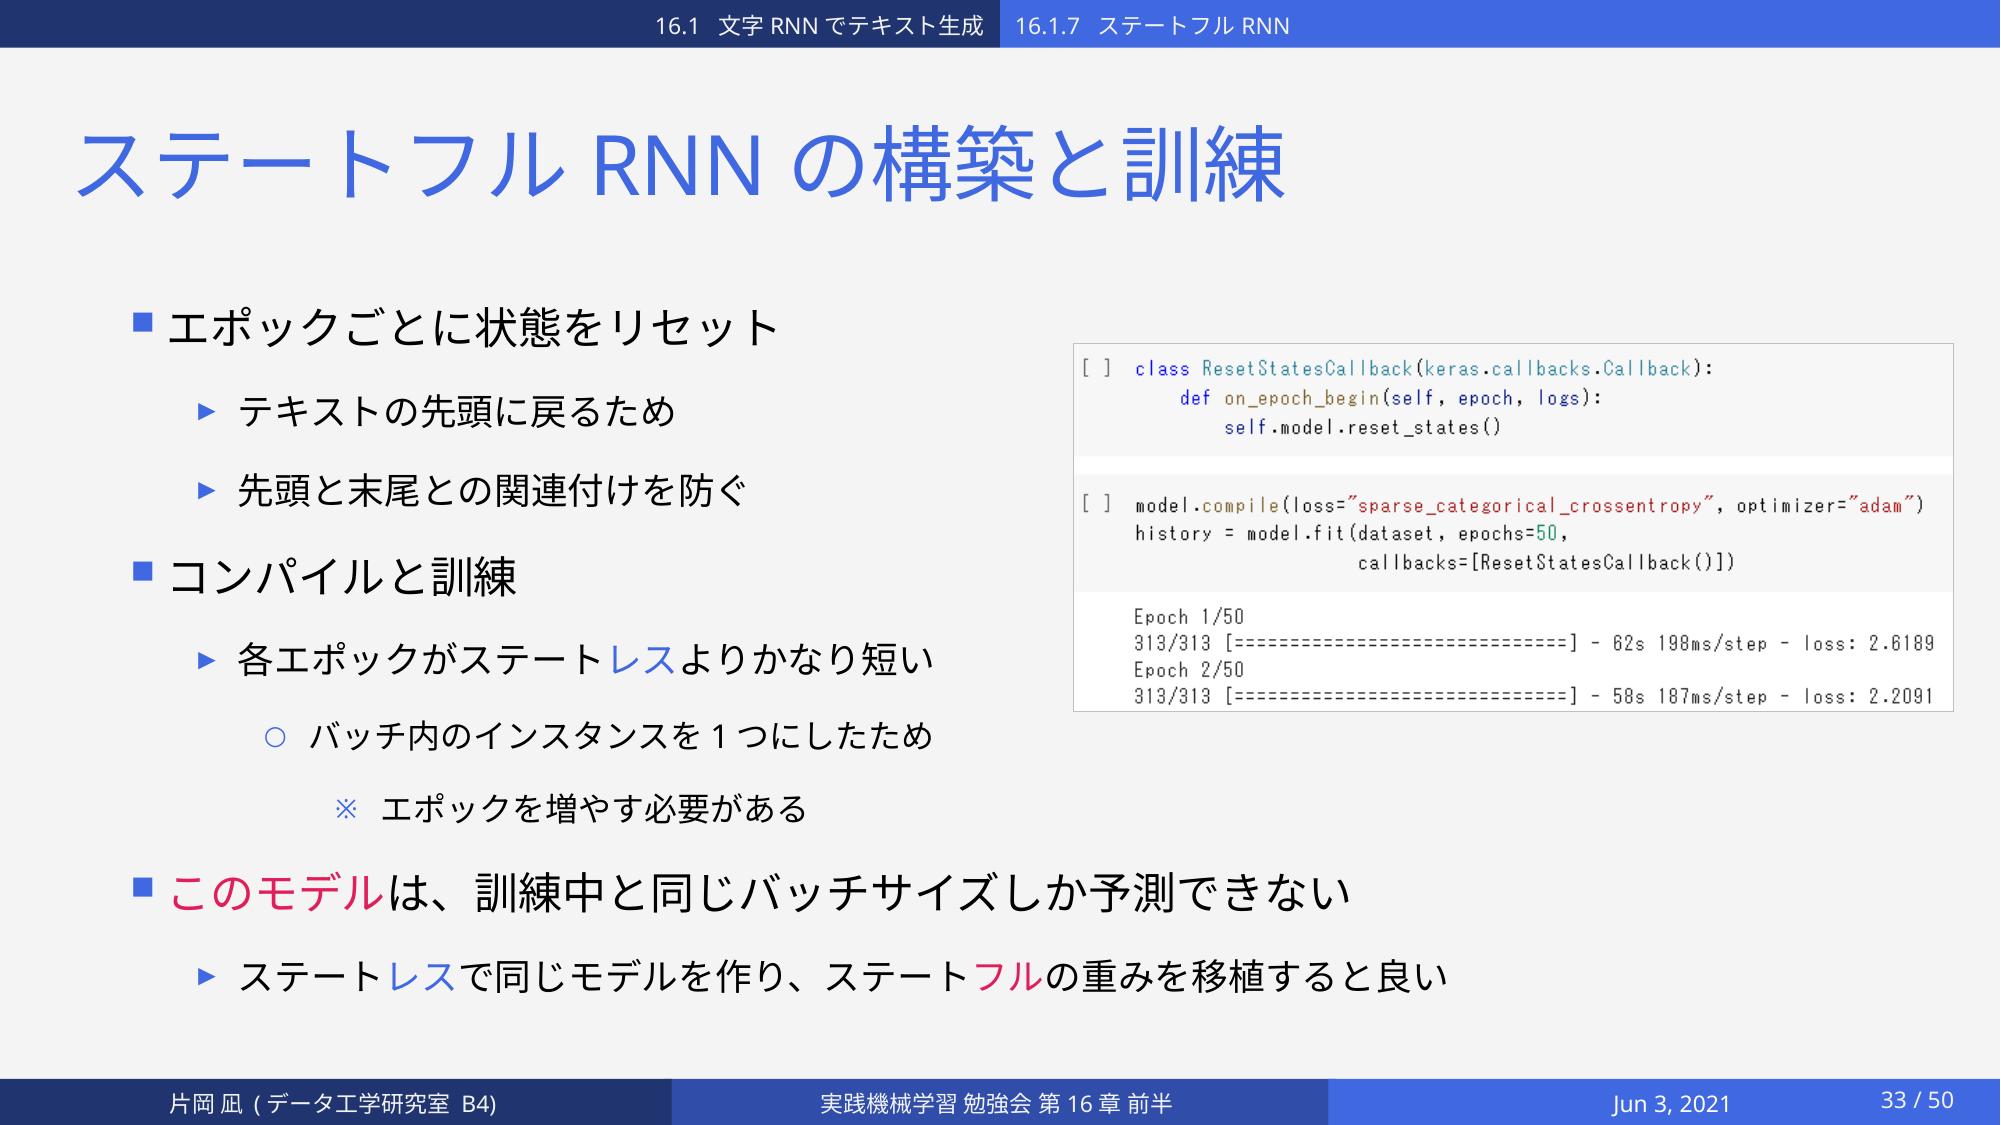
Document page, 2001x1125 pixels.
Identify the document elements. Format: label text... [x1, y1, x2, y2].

list 16.1 文字RNNでテキスト生成 [0, 7, 999, 52]
title ステートフルRNNの構築と訓練 [54, 59, 1893, 277]
list エポックごとに状態をリセット テキストの先頭に戻るため 先頭と末尾との関連付けを防ぐ コンパイルと訓練 各エポックがステートレスよりかなり短い バッチ内のインスタンスを1つにしたため エポックを増やす必要がある このモデルは、訓練中と同じバッチサイズしか予測できない ステートレスで同じモデルを作り、ステートフルの重みを移植すると良い [115, 277, 1893, 1013]
list 16.1.7 ステートフルRNN [999, 7, 2000, 52]
picture [1073, 342, 1954, 712]
